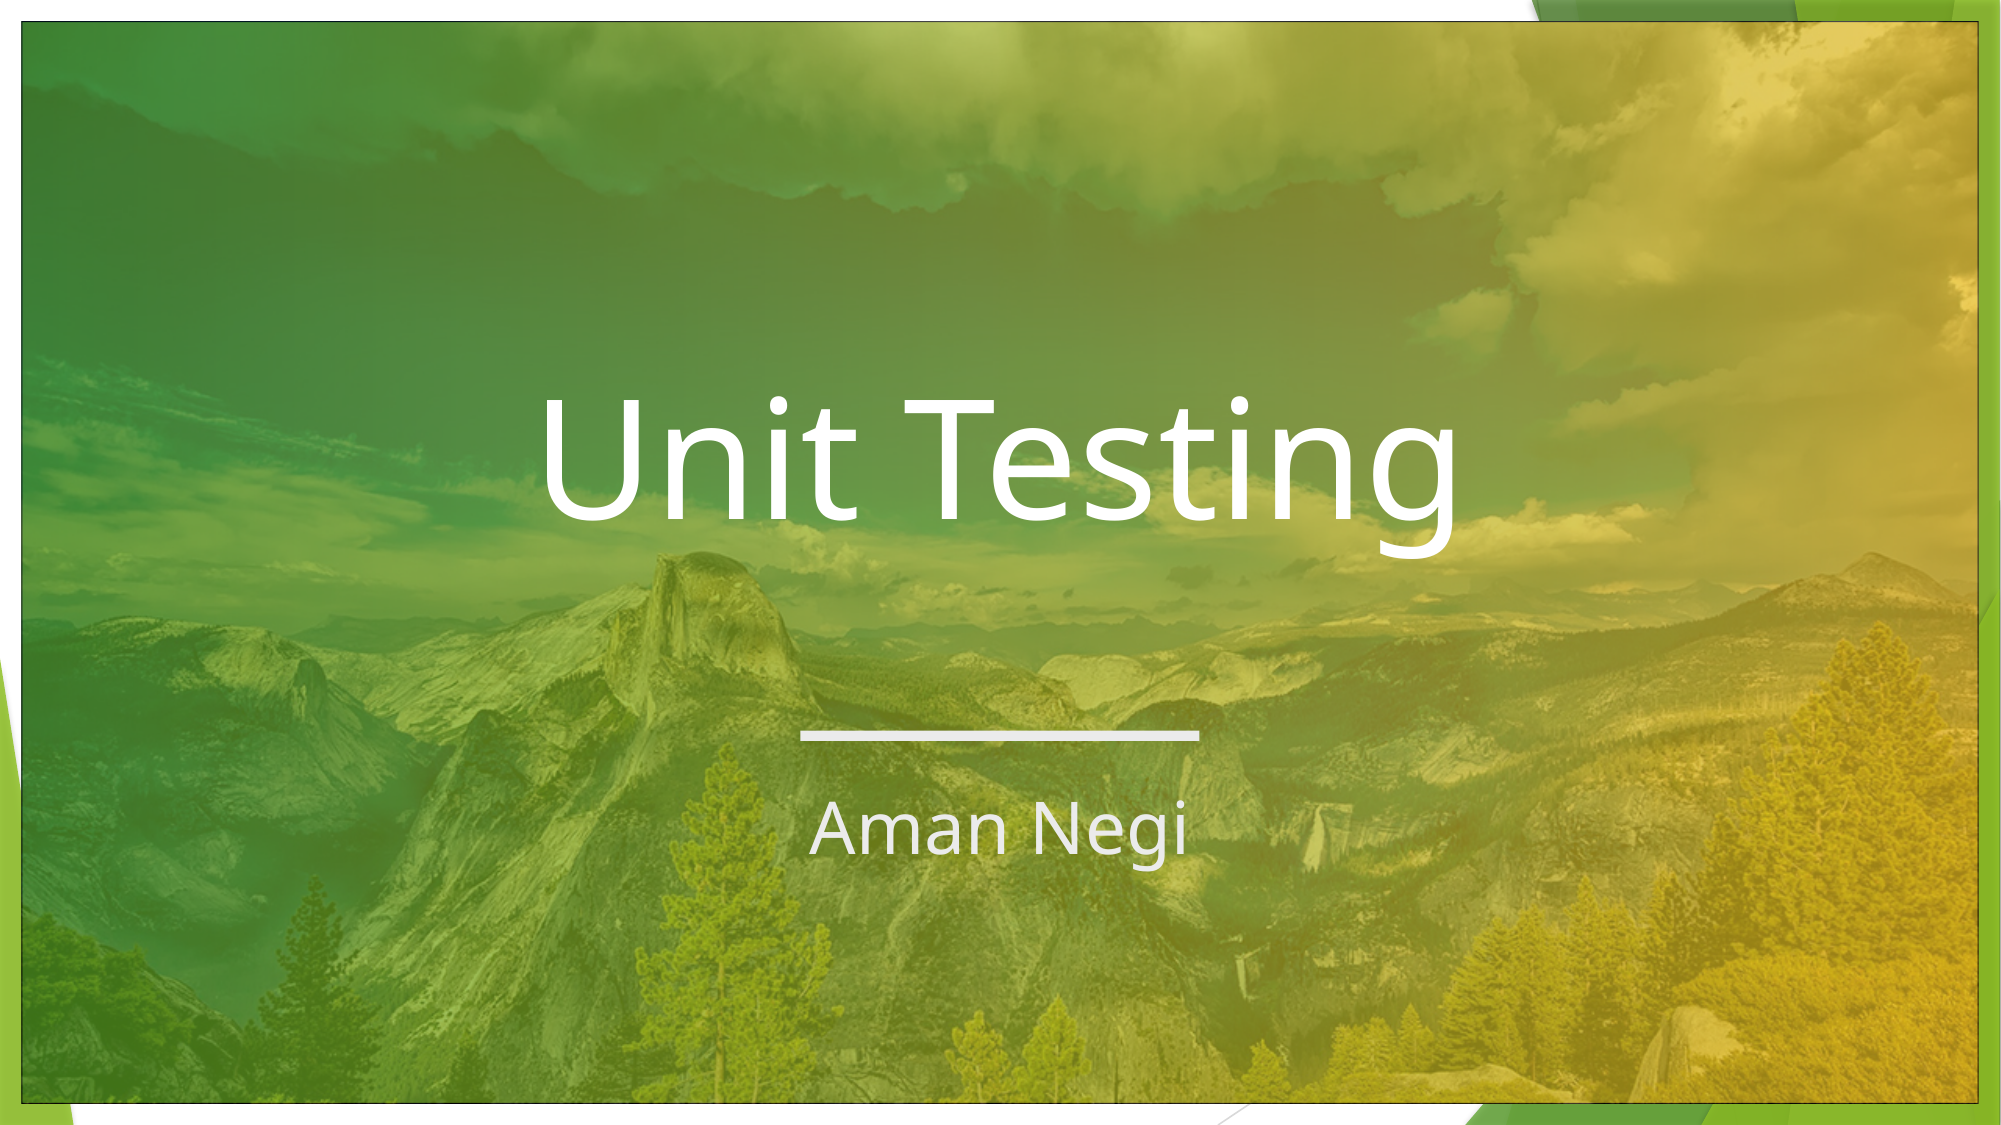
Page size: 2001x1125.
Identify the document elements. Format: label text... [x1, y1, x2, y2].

title Unit Testing [170, 345, 1830, 720]
list Aman Negi [172, 774, 1828, 955]
picture [21, 21, 1979, 1104]
